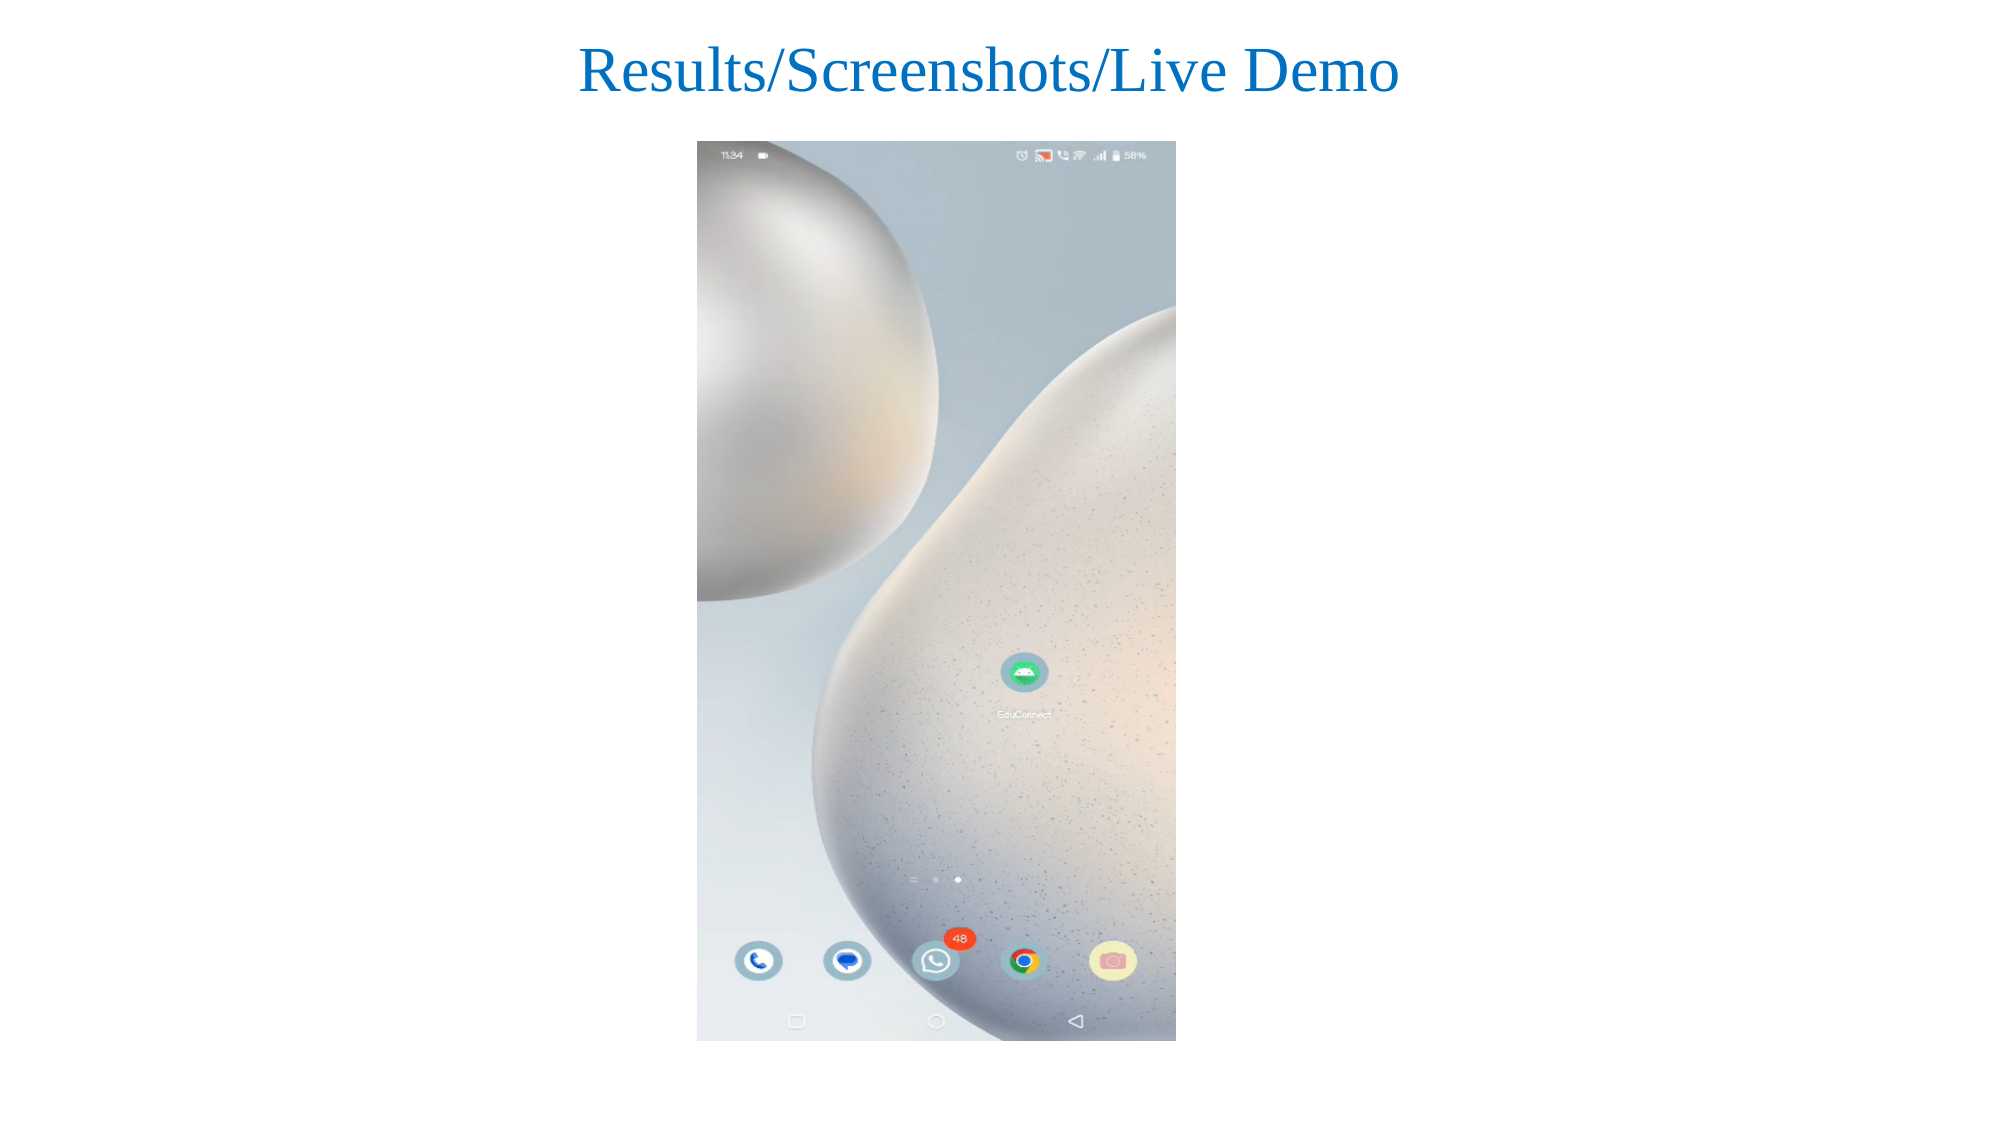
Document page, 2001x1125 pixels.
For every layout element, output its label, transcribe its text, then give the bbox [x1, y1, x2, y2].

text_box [696, 140, 1176, 1041]
title Results/Screenshots/Live Demo [127, 28, 1853, 114]
